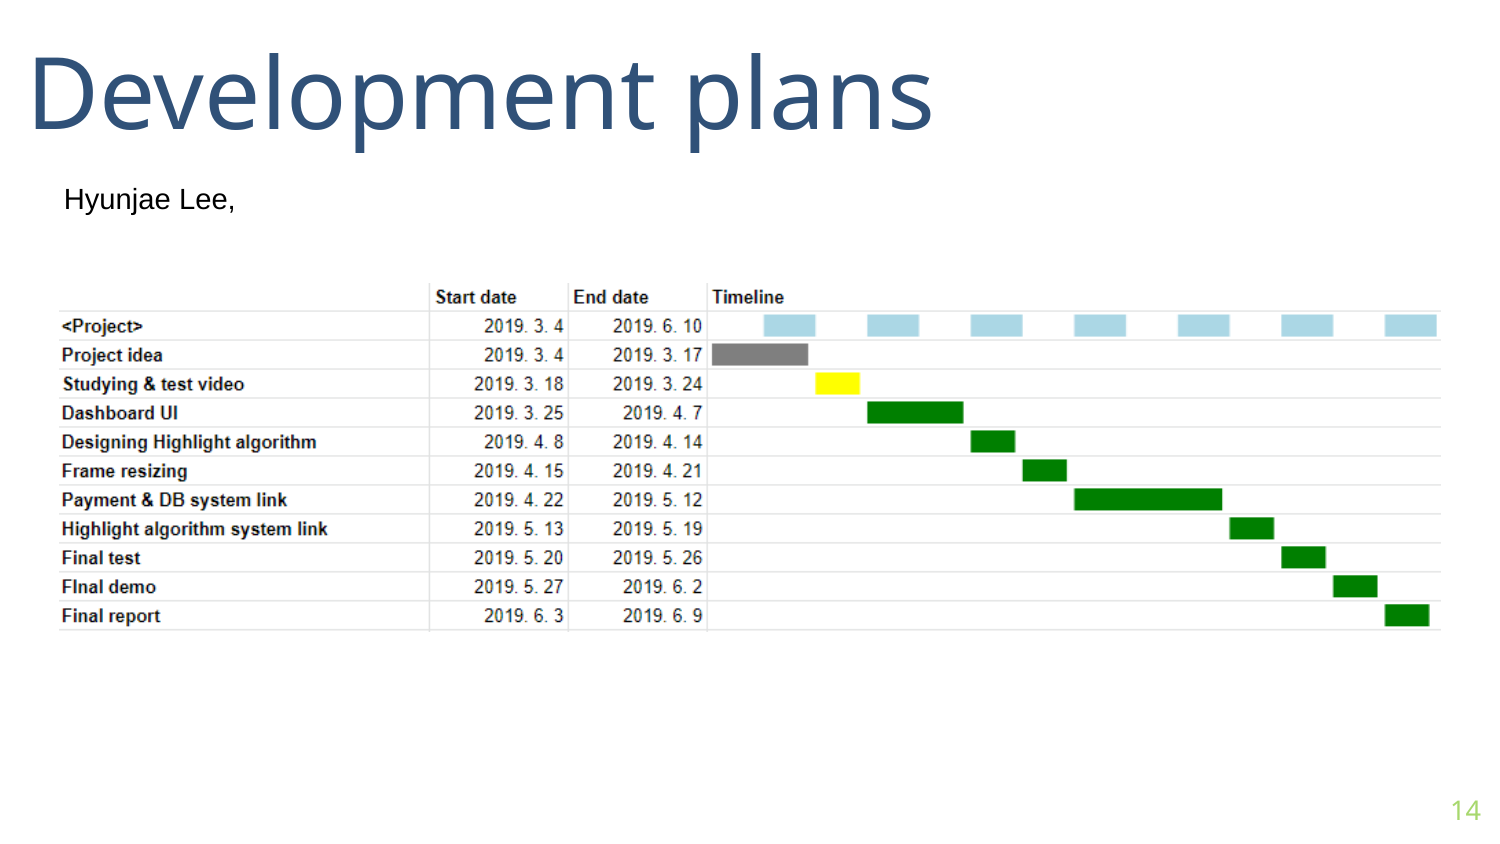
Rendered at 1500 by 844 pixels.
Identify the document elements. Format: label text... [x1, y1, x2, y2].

text_box Development plans [26, 8, 1060, 150]
text_box Hyunjae Lee, [49, 173, 252, 223]
slide_number 14 [1391, 779, 1482, 844]
picture [58, 283, 1442, 632]
